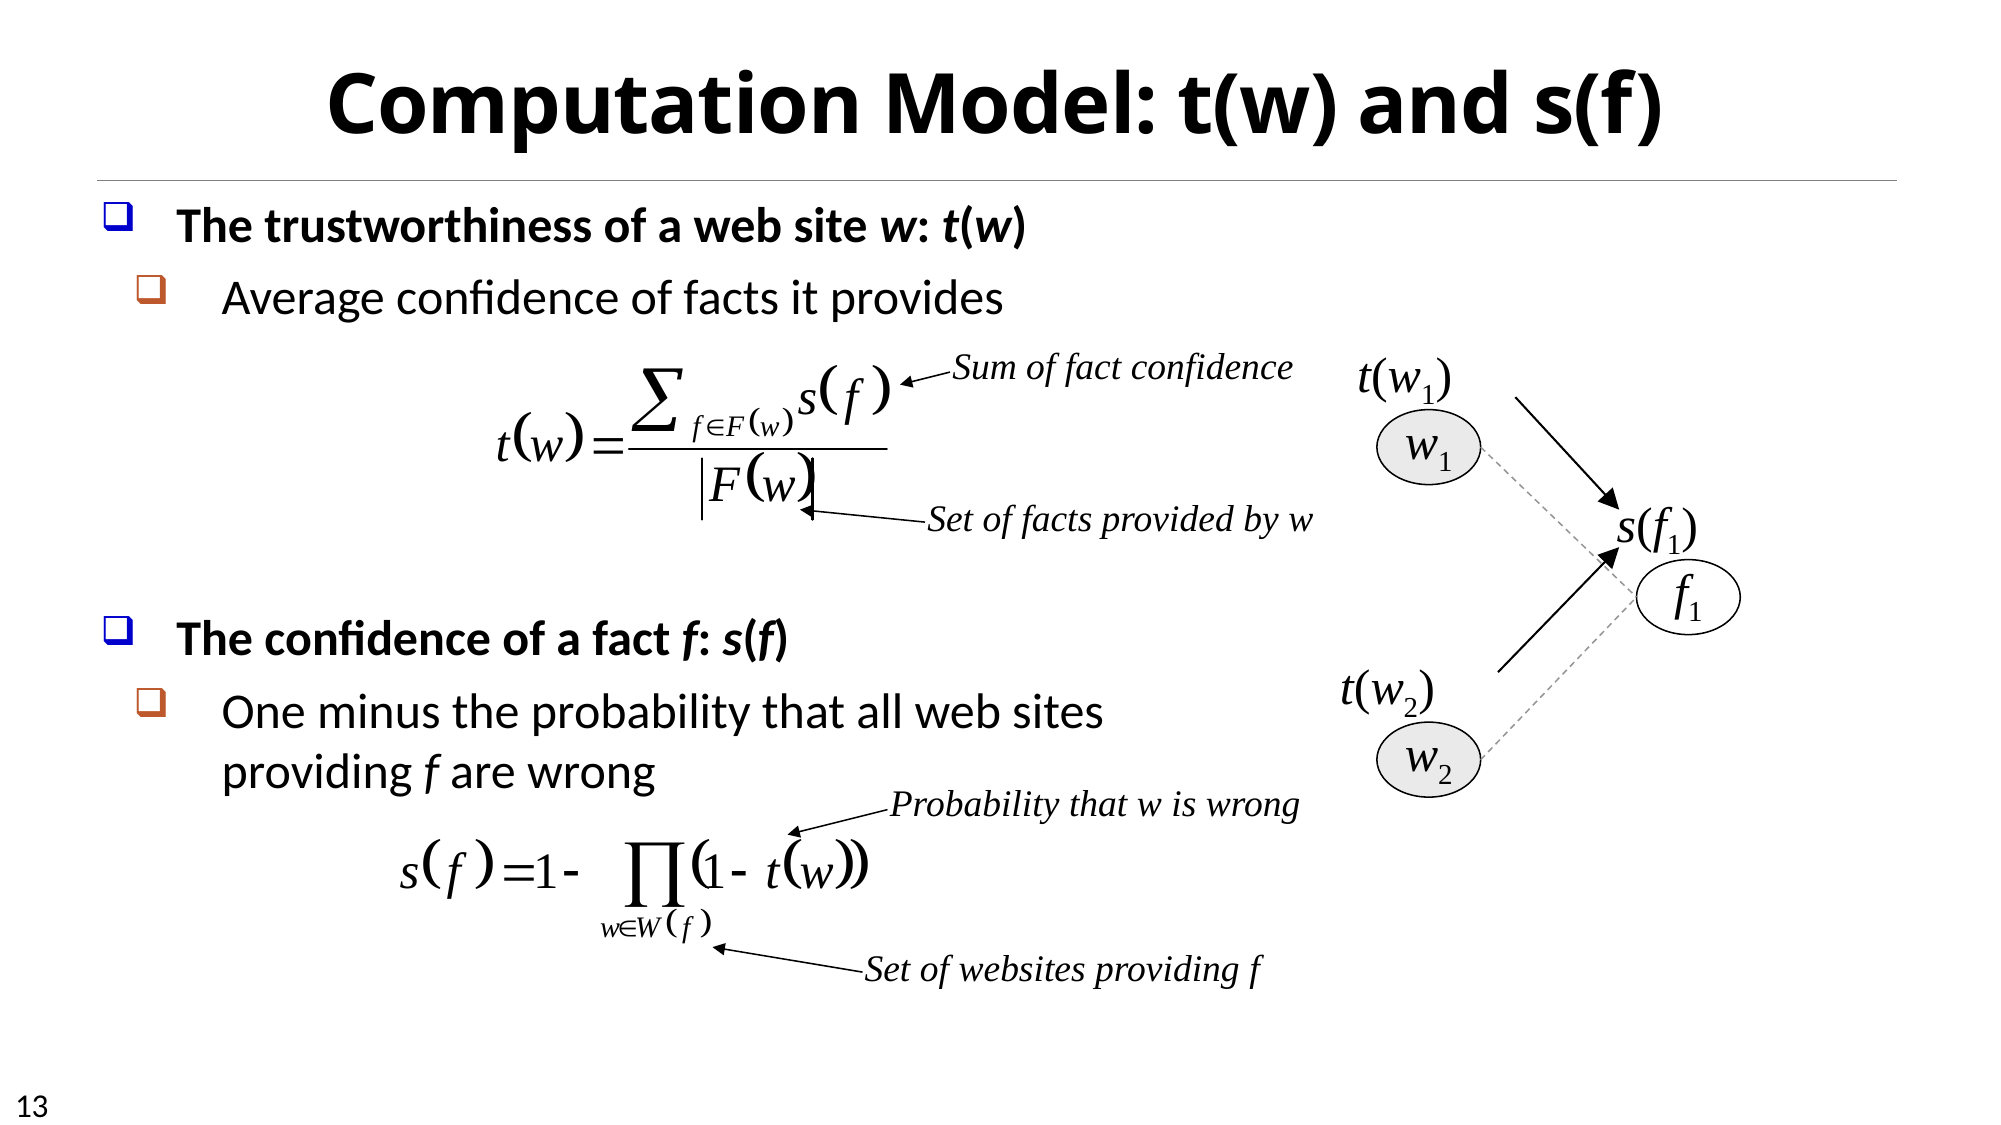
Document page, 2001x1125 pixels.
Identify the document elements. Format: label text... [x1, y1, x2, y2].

list The trustworthiness of a web site w: t(w) Average confidence of facts it provides The confidence of a fact f: s(f) One minus the probability that all web sites providing f are wrong [85, 184, 1170, 1088]
text_box [907, 372, 950, 388]
text_box Probability that w is wrong [874, 772, 1325, 832]
text_box Sum of fact confidence [937, 334, 1323, 395]
title Computation Model: t(w) and s(f) [0, 36, 2000, 158]
text_box Set of websites providing f [849, 936, 1288, 997]
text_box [390, 832, 873, 957]
text_box Set of facts provided by w [912, 486, 1321, 547]
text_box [1324, 334, 1776, 798]
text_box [489, 359, 899, 531]
